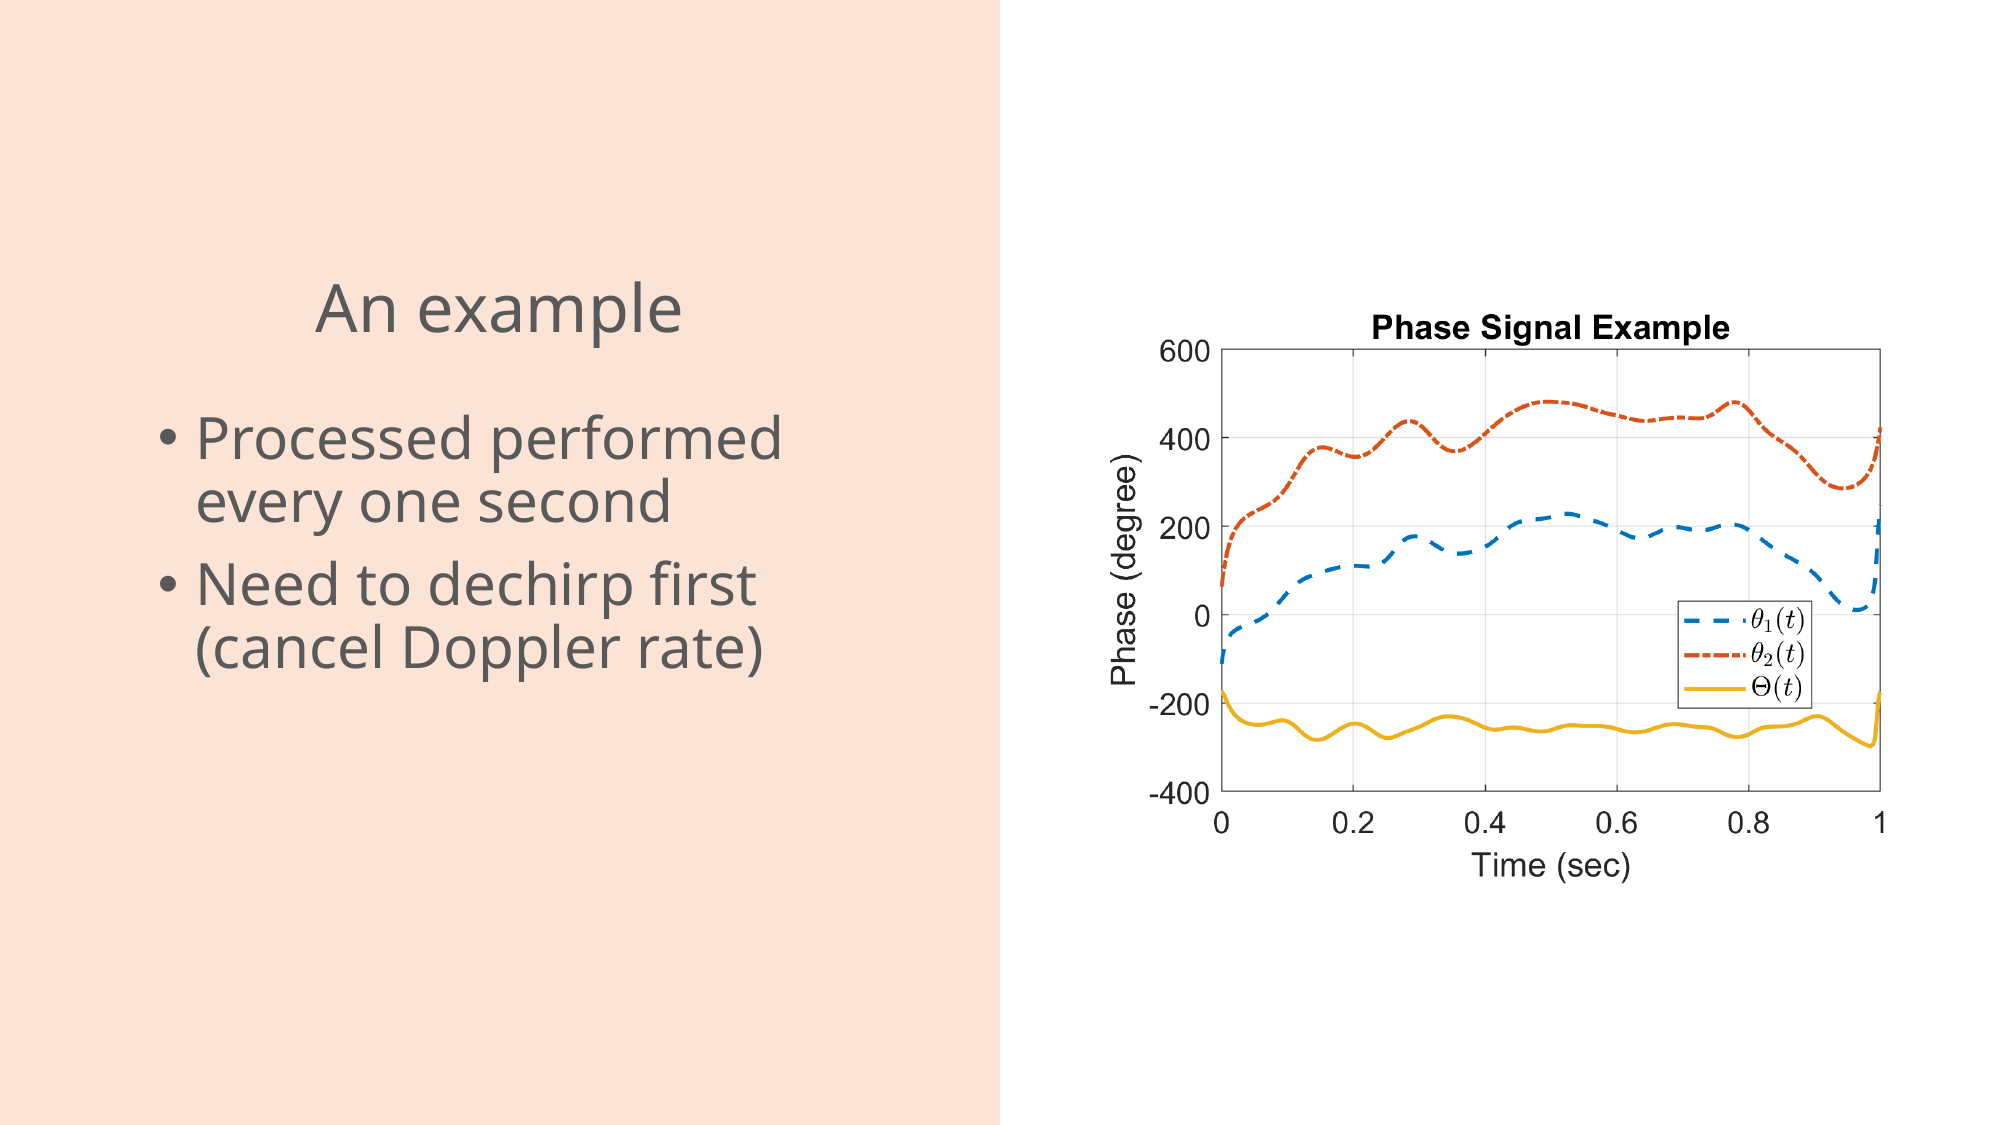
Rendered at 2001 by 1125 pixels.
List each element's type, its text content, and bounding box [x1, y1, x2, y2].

picture [1100, 298, 1962, 885]
list Processed performed every one second Need to dechirp first (cancel Doppler rate) [142, 401, 858, 1020]
text_box [1001, 0, 2000, 1125]
title An example [142, 112, 858, 355]
text_box [0, 0, 1001, 1125]
